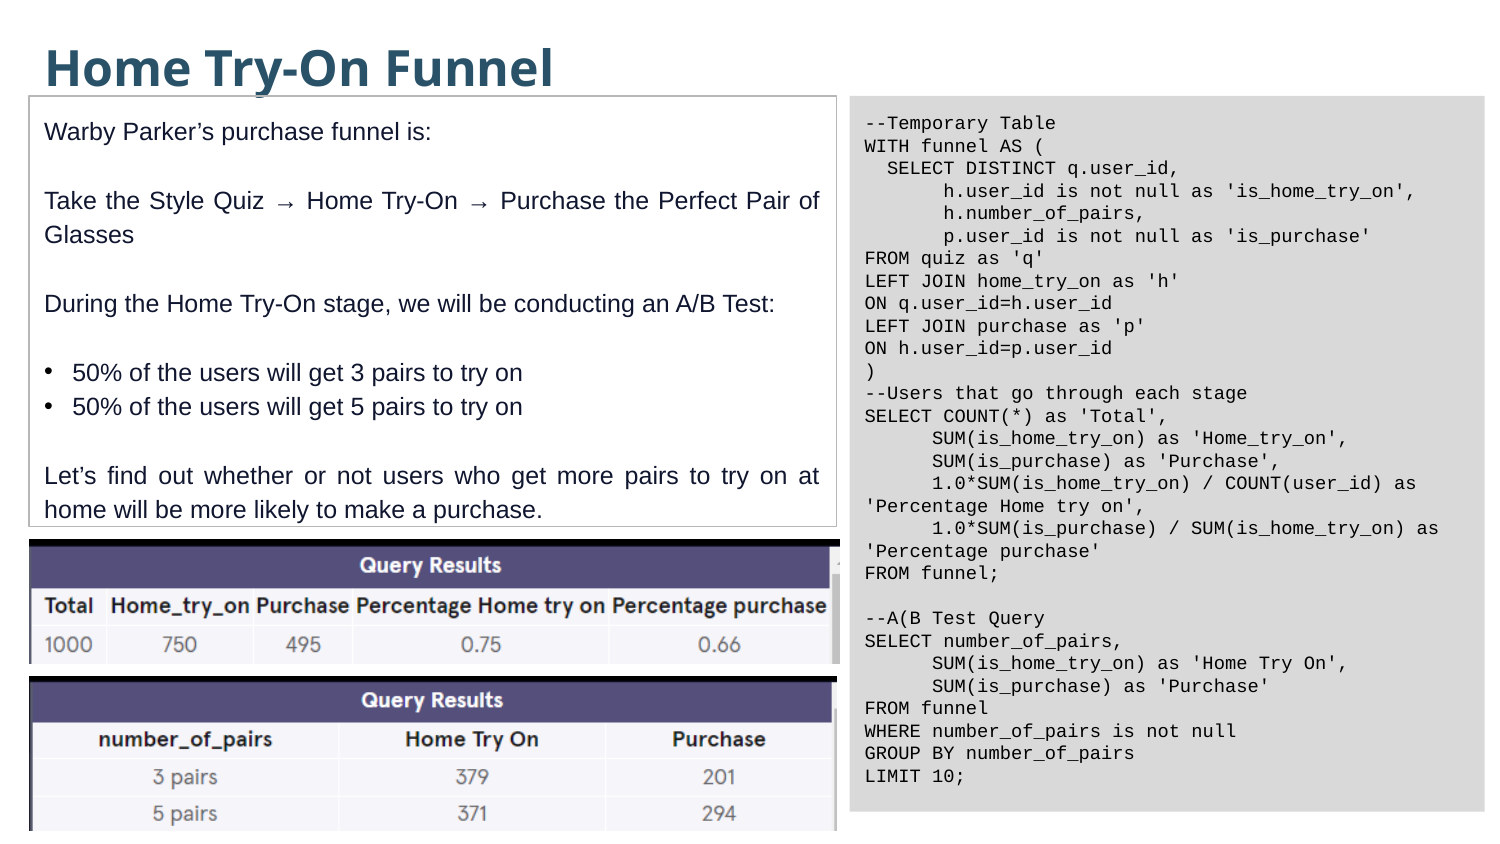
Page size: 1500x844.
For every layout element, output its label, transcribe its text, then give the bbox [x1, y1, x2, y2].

picture [28, 676, 837, 831]
text_box Home Try-On Funnel [29, 46, 1427, 111]
text_box --Temporary Table WITH funnel AS ( SELECT DISTINCT q.user_id, h.user_id is not null as 'is_home_try_on', h.number_of_pairs, p.user_id is not null as 'is_purchase' FROM quiz as 'q' LEFT JOIN home_try_on as 'h' ON q.user_id=h.user_id LEFT JOIN purchase as 'p' ON h.user_id=p.user_id ) --Users that go through each stage SELECT COUNT(*) as 'Total', SUM(is_home_try_on) as 'Home_try_on', SUM(is_purchase) as 'Purchase', 1.0*SUM(is_home_try_on) / COUNT(user_id) as 'Percentage Home try on', 1.0*SUM(is_purchase) / SUM(is_home_try_on) as 'Percentage purchase' FROM funnel; --A(B Test Query SELECT number_of_pairs, SUM(is_home_try_on) as 'Home Try On', SUM(is_purchase) as 'Purchase' FROM funnel WHERE number_of_pairs is not null GROUP BY number_of_pairs LIMIT 10; [849, 95, 1485, 812]
text_box Warby Parker’s purchase funnel is: Take the Style Quiz → Home Try-On → Purchase the Perfect Pair of Glasses During the Home Try-On stage, we will be conducting an A/B Test: 50% of the users will get 3 pairs to try on 50% of the users will get 5 pairs to try on Let’s find out whether or not users who get more pairs to try on at home will be more likely to make a purchase. [29, 95, 837, 527]
picture [28, 539, 840, 664]
